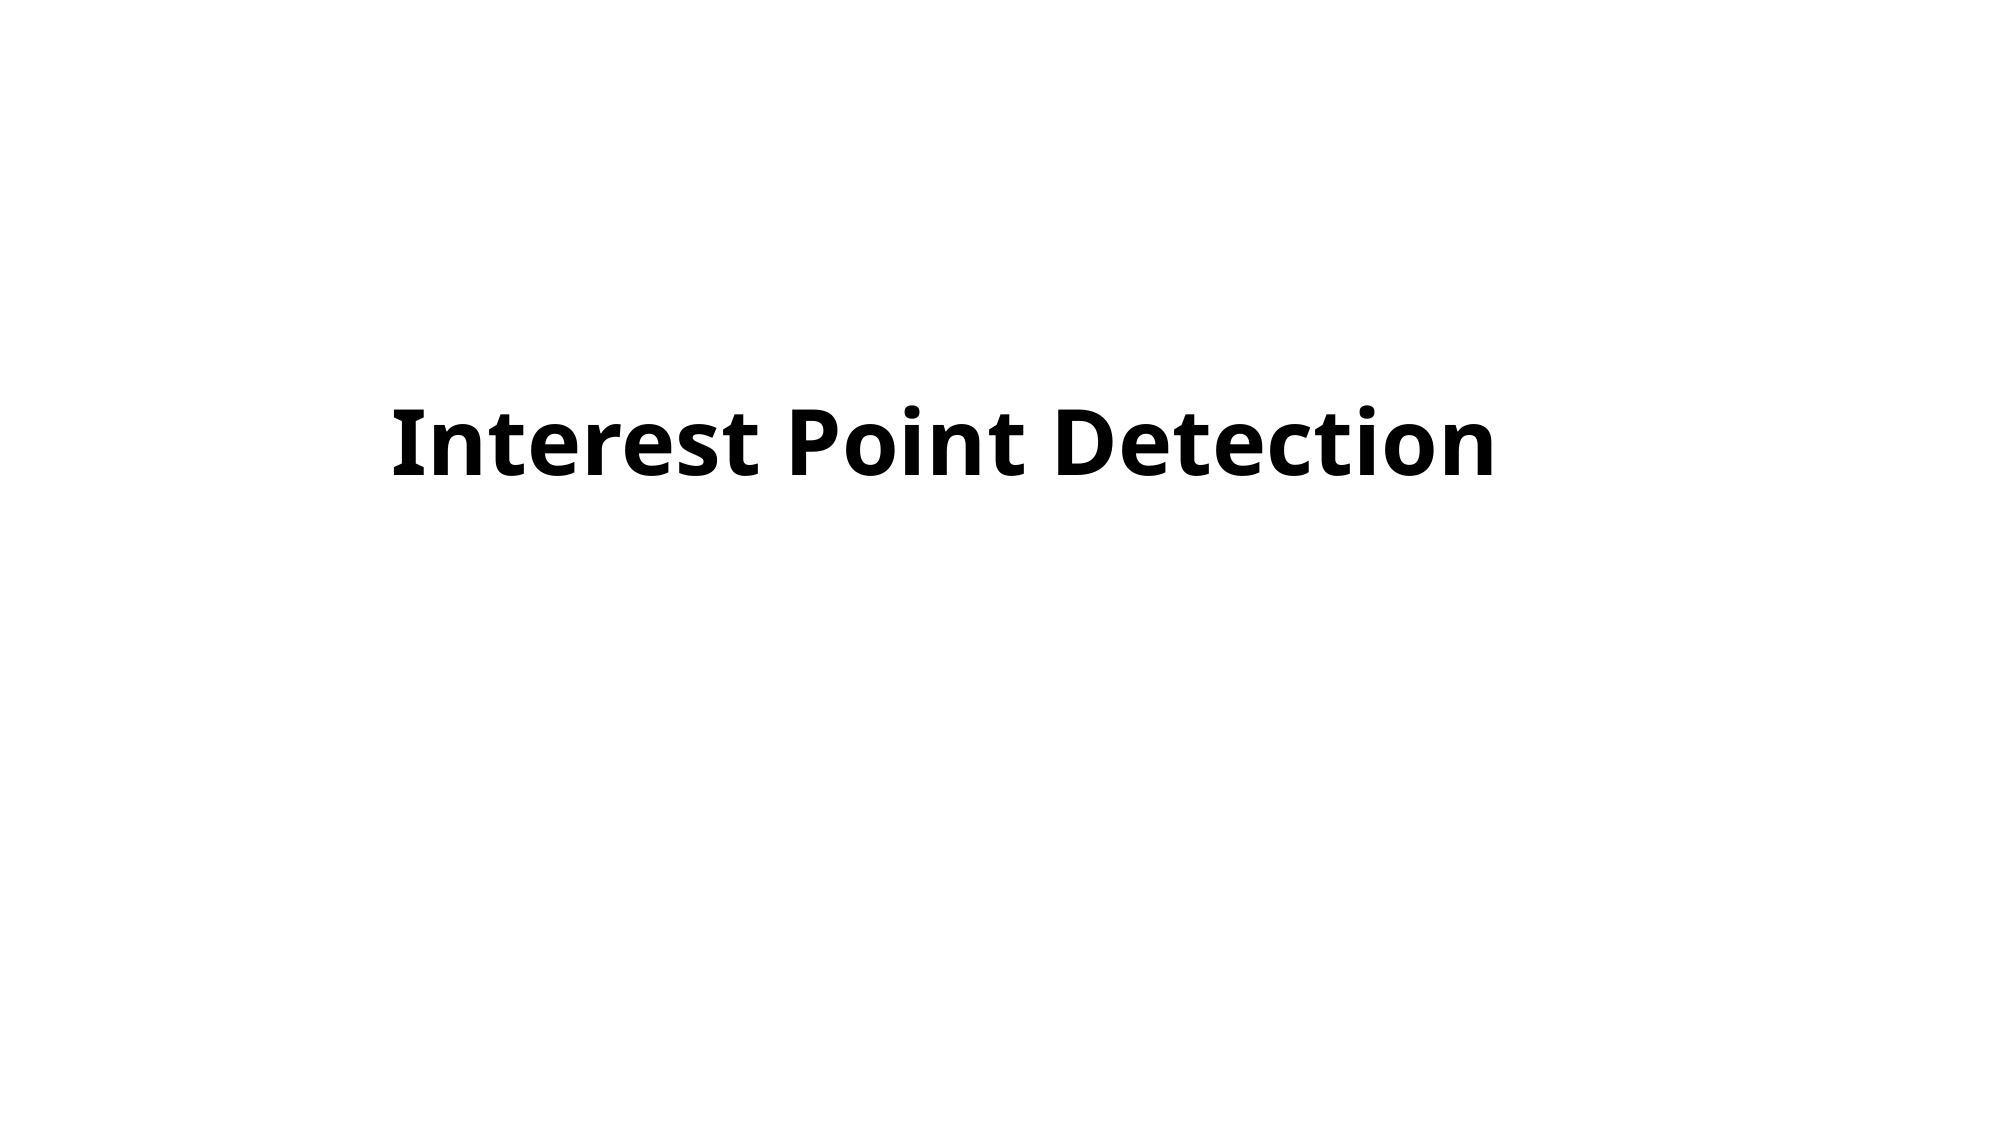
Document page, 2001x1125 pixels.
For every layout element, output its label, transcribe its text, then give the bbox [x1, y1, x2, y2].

subtitle Interest Point Detection [369, 276, 1749, 517]
